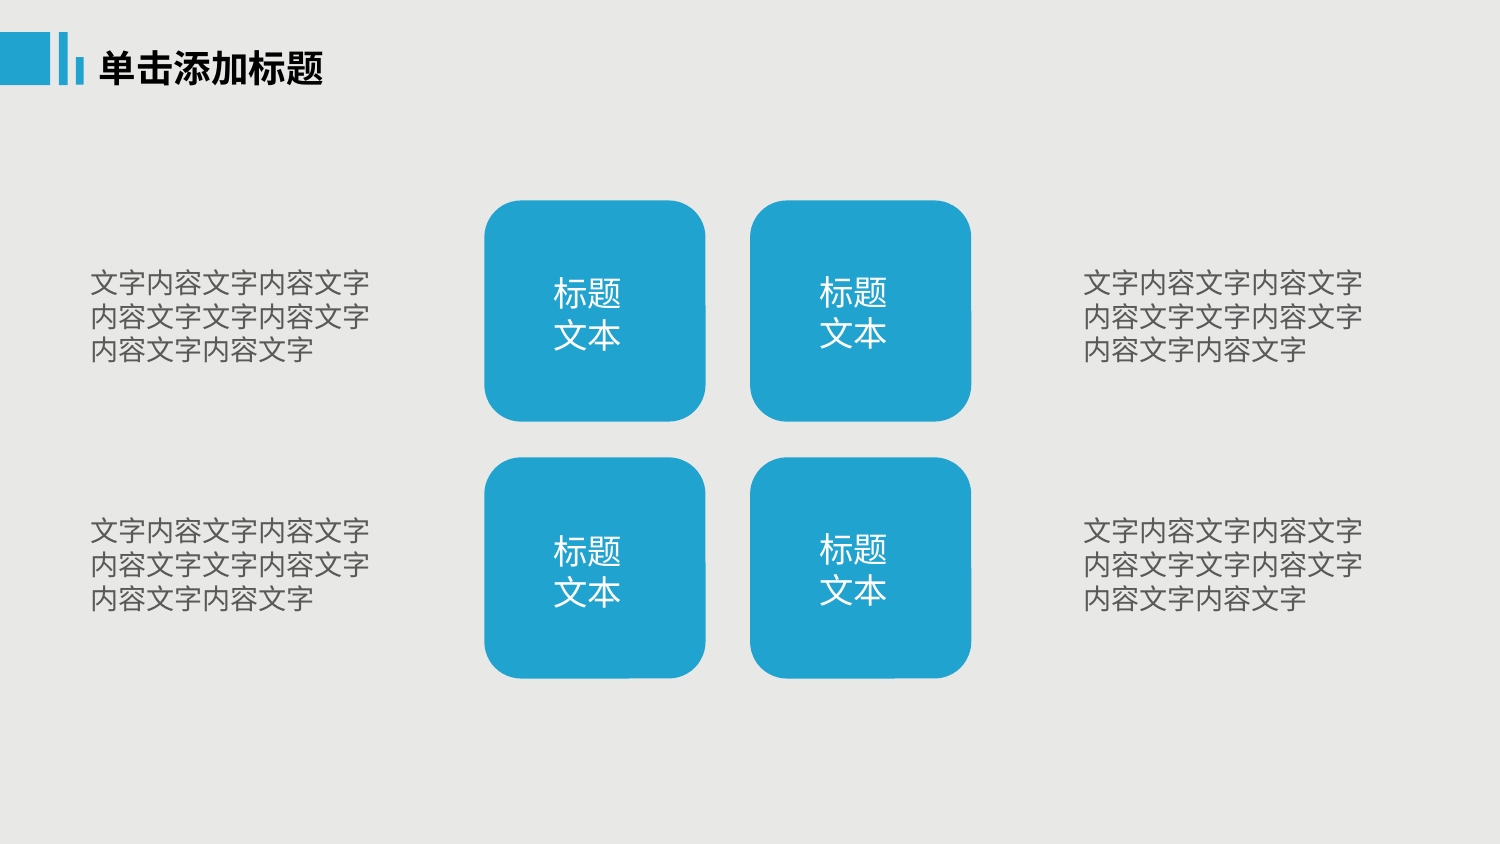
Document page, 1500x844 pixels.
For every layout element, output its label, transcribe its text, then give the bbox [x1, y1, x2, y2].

text_box [484, 457, 706, 679]
text_box [58, 31, 69, 86]
text_box [750, 200, 972, 422]
text_box 标题文本 [789, 263, 919, 361]
text_box 单击添加标题 [83, 37, 343, 98]
text_box 文字内容文字内容文字内容文字文字内容文字内容文字内容文字 [75, 257, 405, 408]
text_box 标题文本 [523, 522, 652, 620]
text_box 标题文本 [523, 265, 652, 363]
text_box 文字内容文字内容文字内容文字文字内容文字内容文字内容文字 [1068, 257, 1388, 408]
text_box [0, 31, 51, 86]
text_box [484, 200, 706, 422]
text_box 标题文本 [789, 520, 919, 618]
text_box 文字内容文字内容文字内容文字文字内容文字内容文字内容文字 [1068, 506, 1388, 656]
text_box [75, 56, 83, 86]
text_box 文字内容文字内容文字内容文字文字内容文字内容文字内容文字 [75, 506, 405, 656]
text_box [750, 457, 972, 679]
